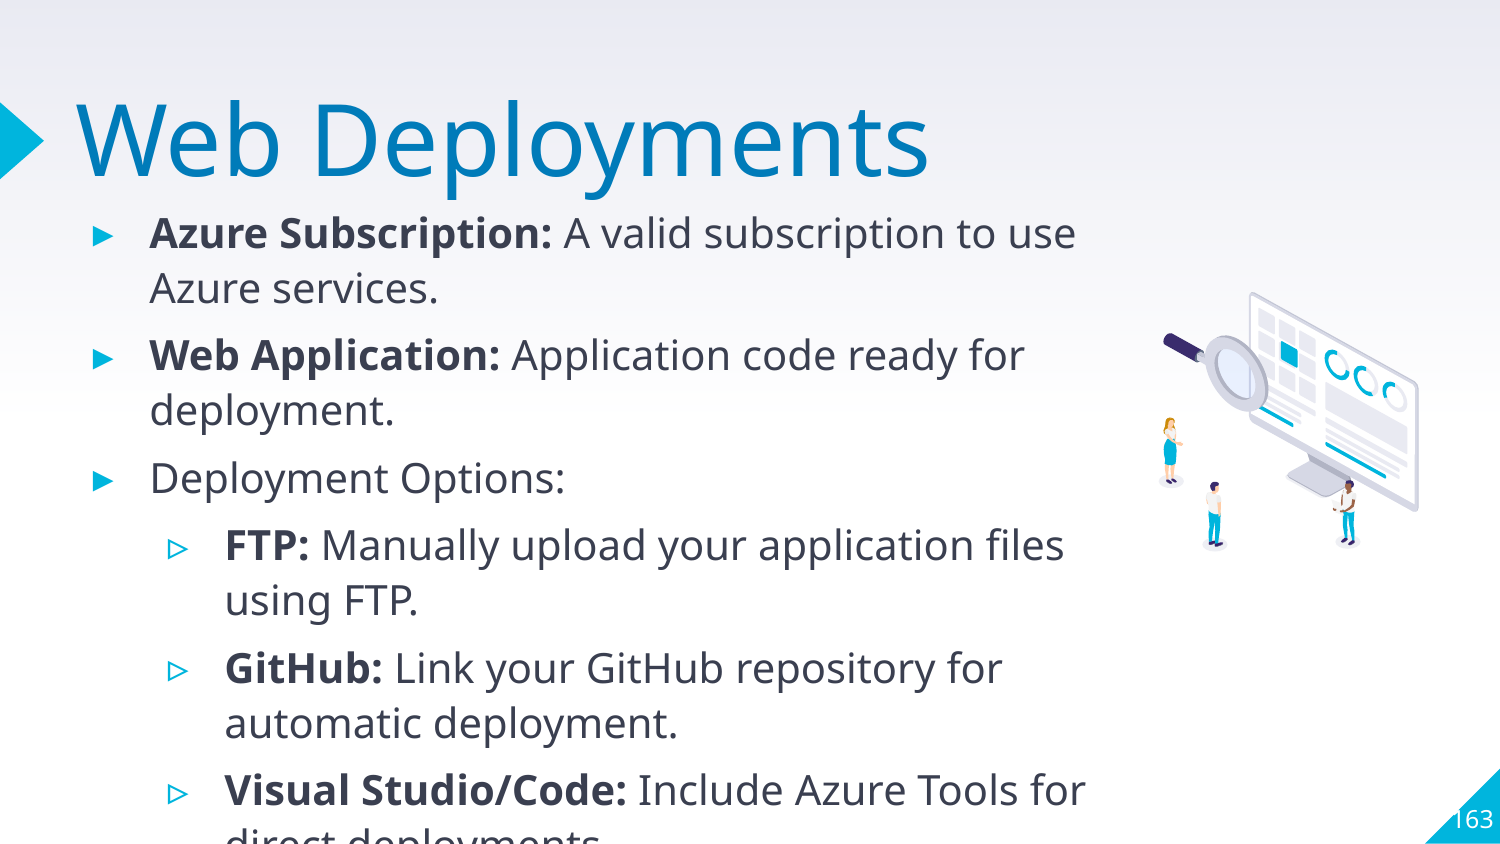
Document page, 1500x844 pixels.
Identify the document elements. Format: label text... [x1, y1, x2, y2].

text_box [1158, 291, 1420, 552]
title Web Deployments [75, 99, 1321, 277]
slide_number 163 [1418, 760, 1494, 838]
list Azure Subscription: A valid subscription to use Azure services. Web Application: Application code ready for deployment. Deployment Options: FTP: Manually upload your application files using FTP. GitHub: Link your GitHub repository for automatic deployment. Visual Studio/Code: Include Azure Tools for direct deployments [74, 201, 1167, 761]
